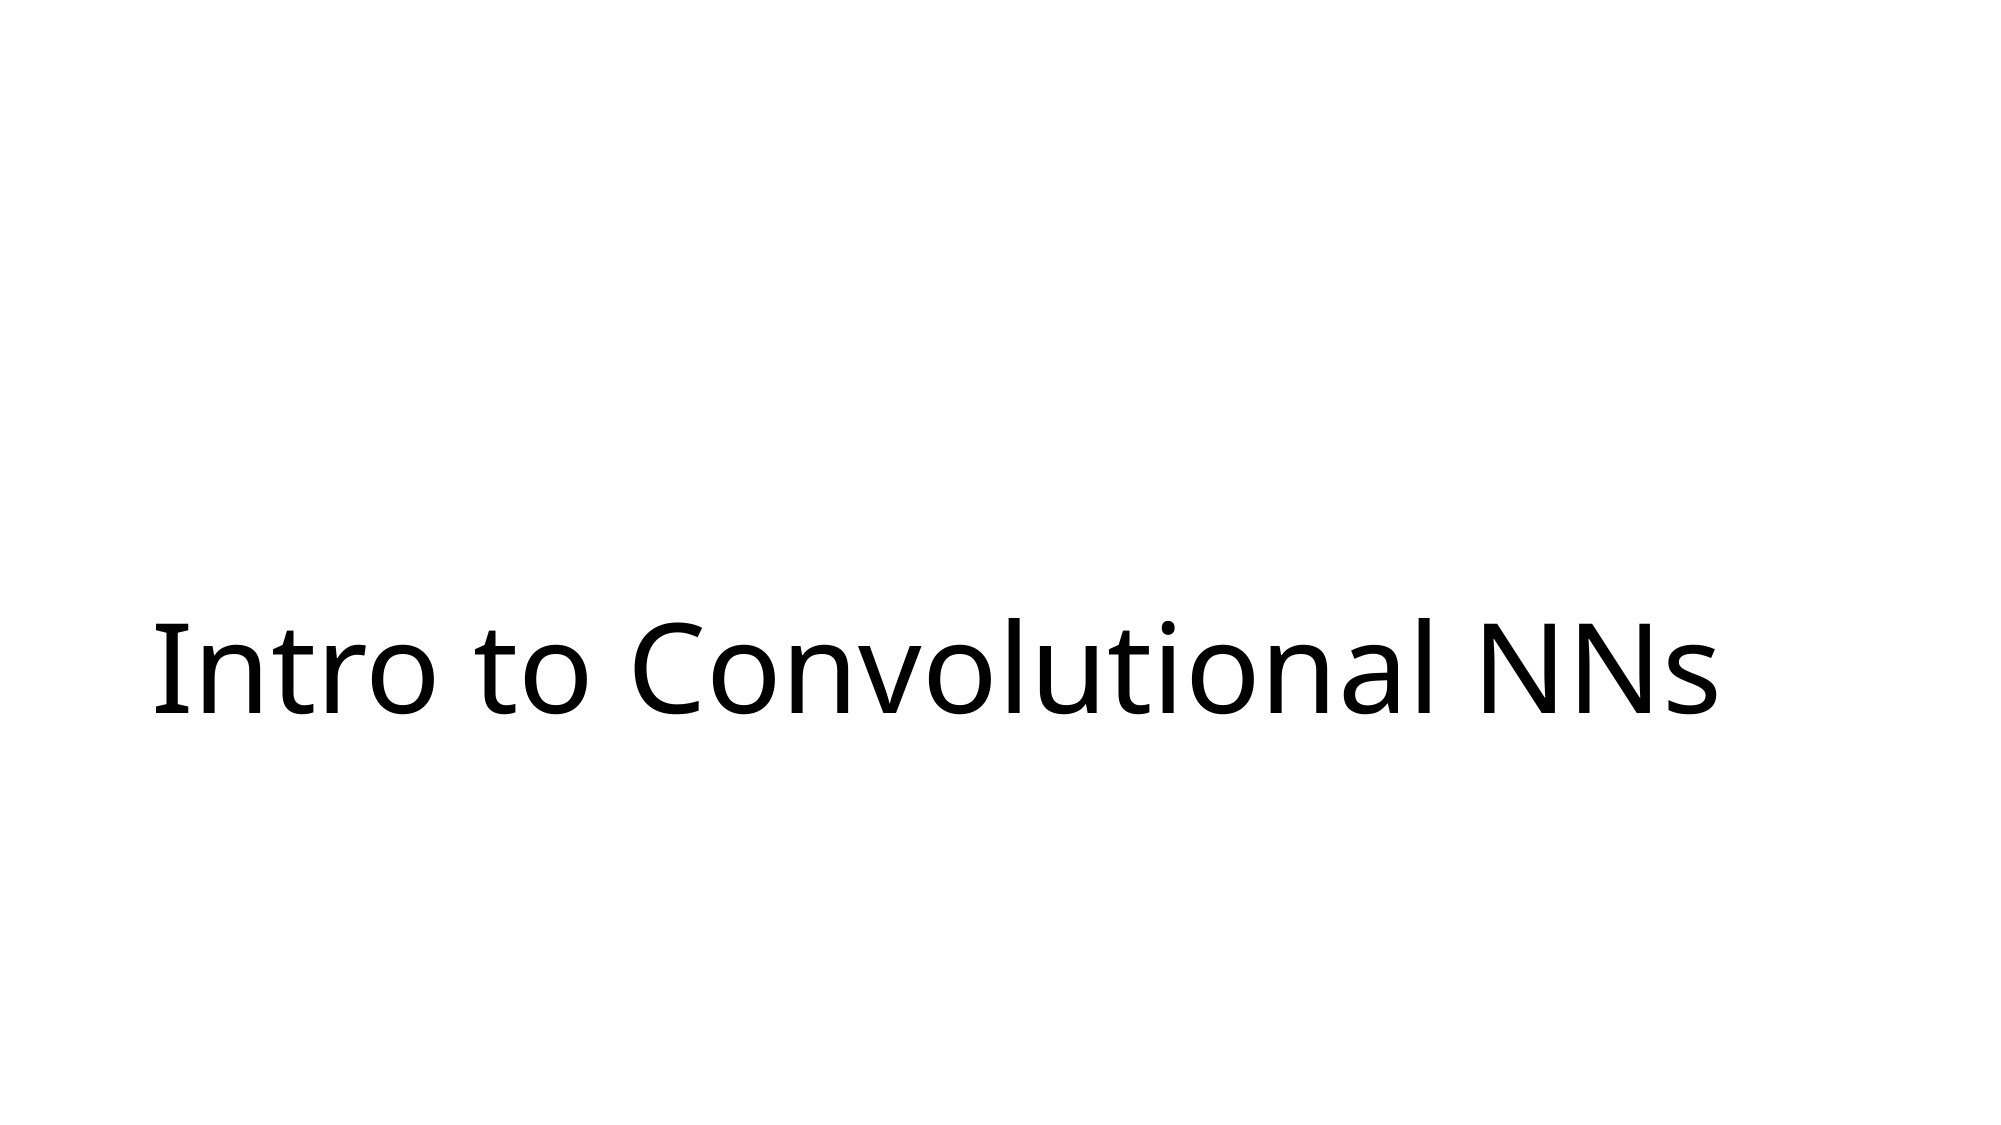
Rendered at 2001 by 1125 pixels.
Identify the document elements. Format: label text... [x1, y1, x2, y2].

title Intro to Convolutional NNs [136, 280, 1862, 749]
